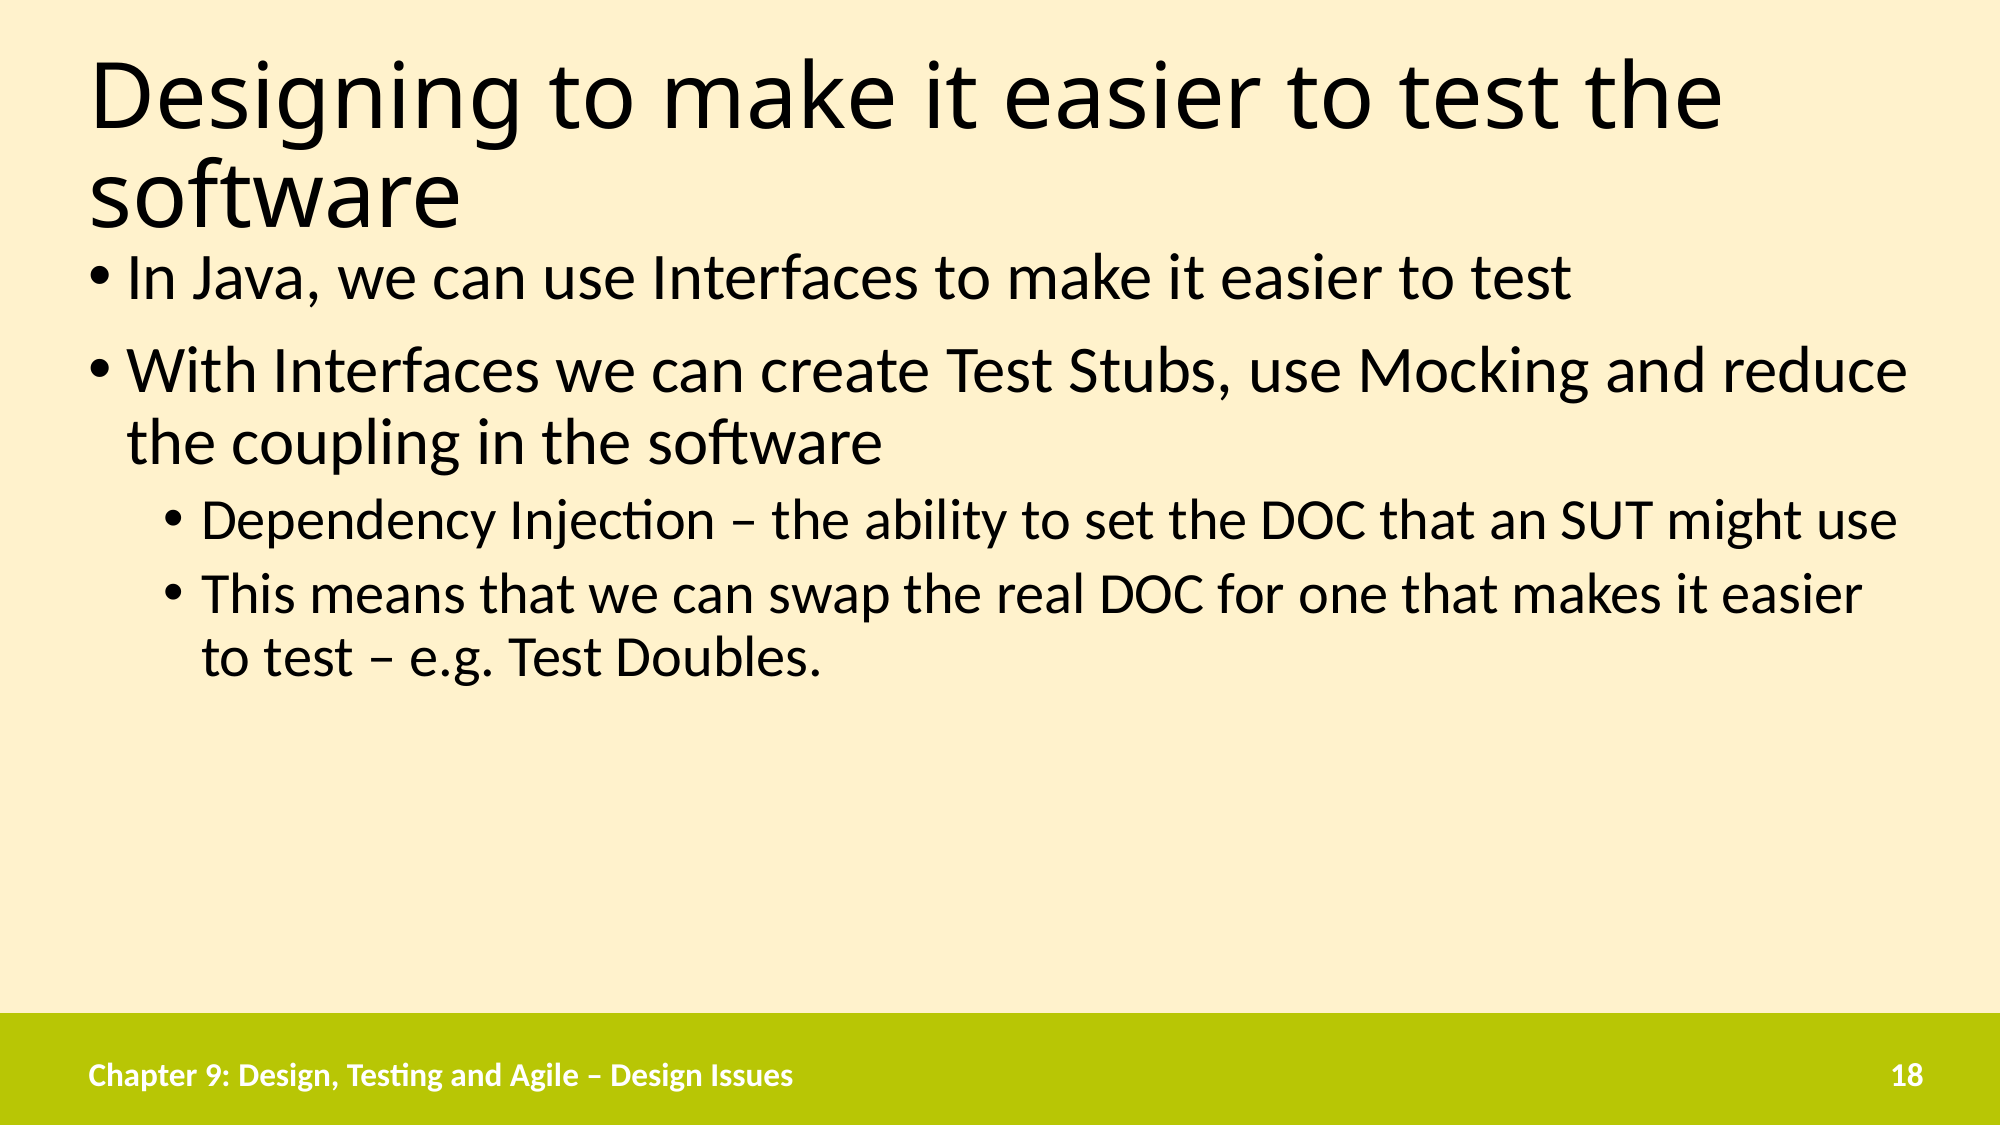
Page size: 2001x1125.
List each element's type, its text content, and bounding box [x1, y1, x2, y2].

list In Java, we can use Interfaces to make it easier to test With Interfaces we can create Test Stubs, use Mocking and reduce the coupling in the software Dependency Injection – the ability to set the DOC that an SUT might use This means that we can swap the real DOC for one that makes it easier to test – e.g. Test Doubles. [73, 234, 1939, 994]
slide_number 18 [1412, 1042, 1939, 1103]
footer Chapter 9: Design, Testing and Agile – Design Issues [73, 1042, 1002, 1103]
title Designing to make it easier to test the software [73, 40, 1939, 234]
